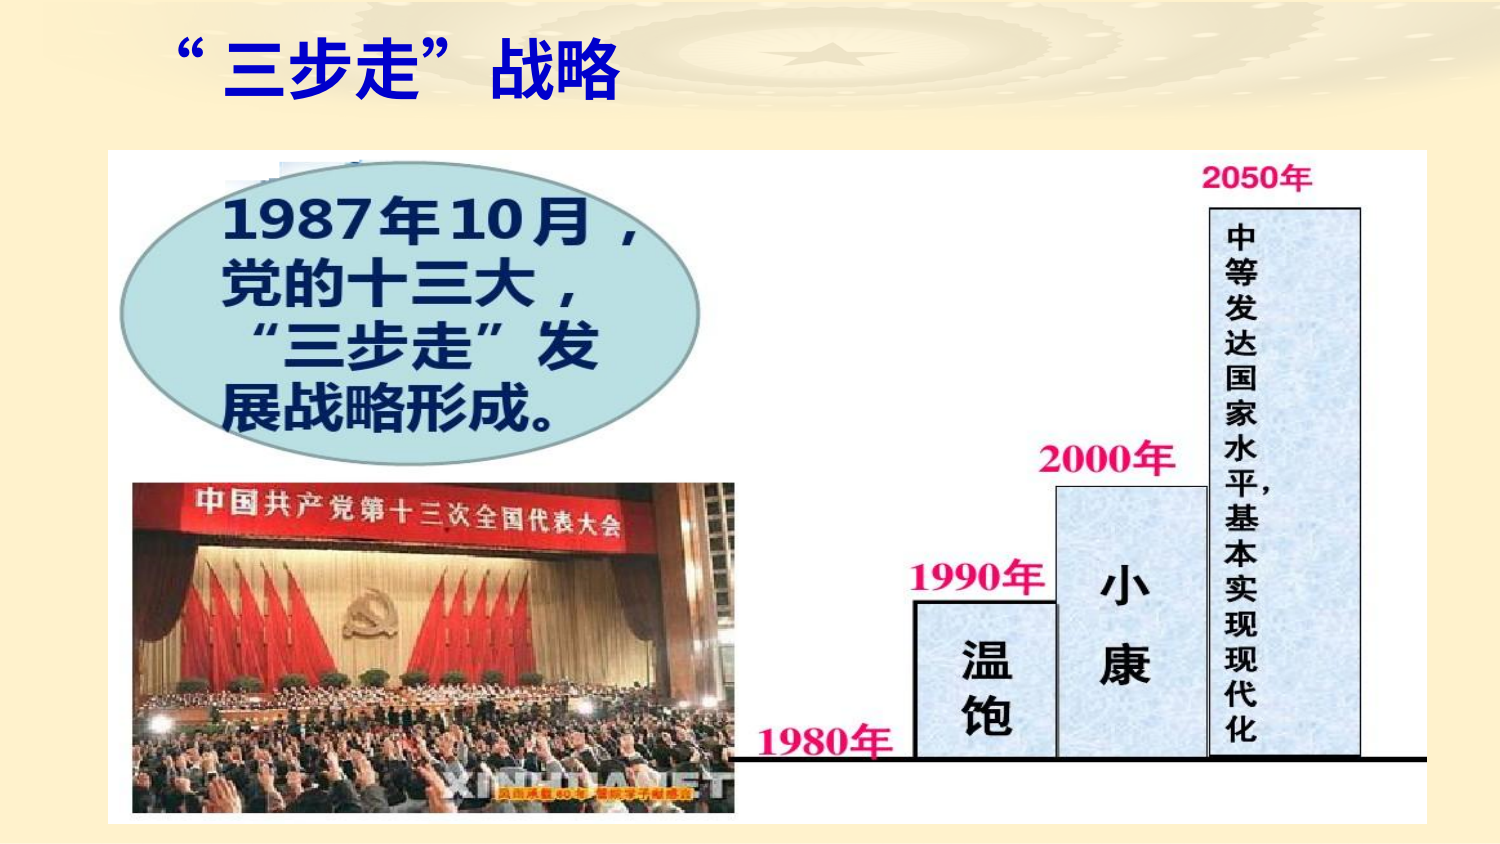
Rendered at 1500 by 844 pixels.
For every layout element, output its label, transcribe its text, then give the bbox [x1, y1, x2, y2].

picture [108, 149, 1427, 824]
text_box “三步走”战略 [123, 20, 1294, 115]
